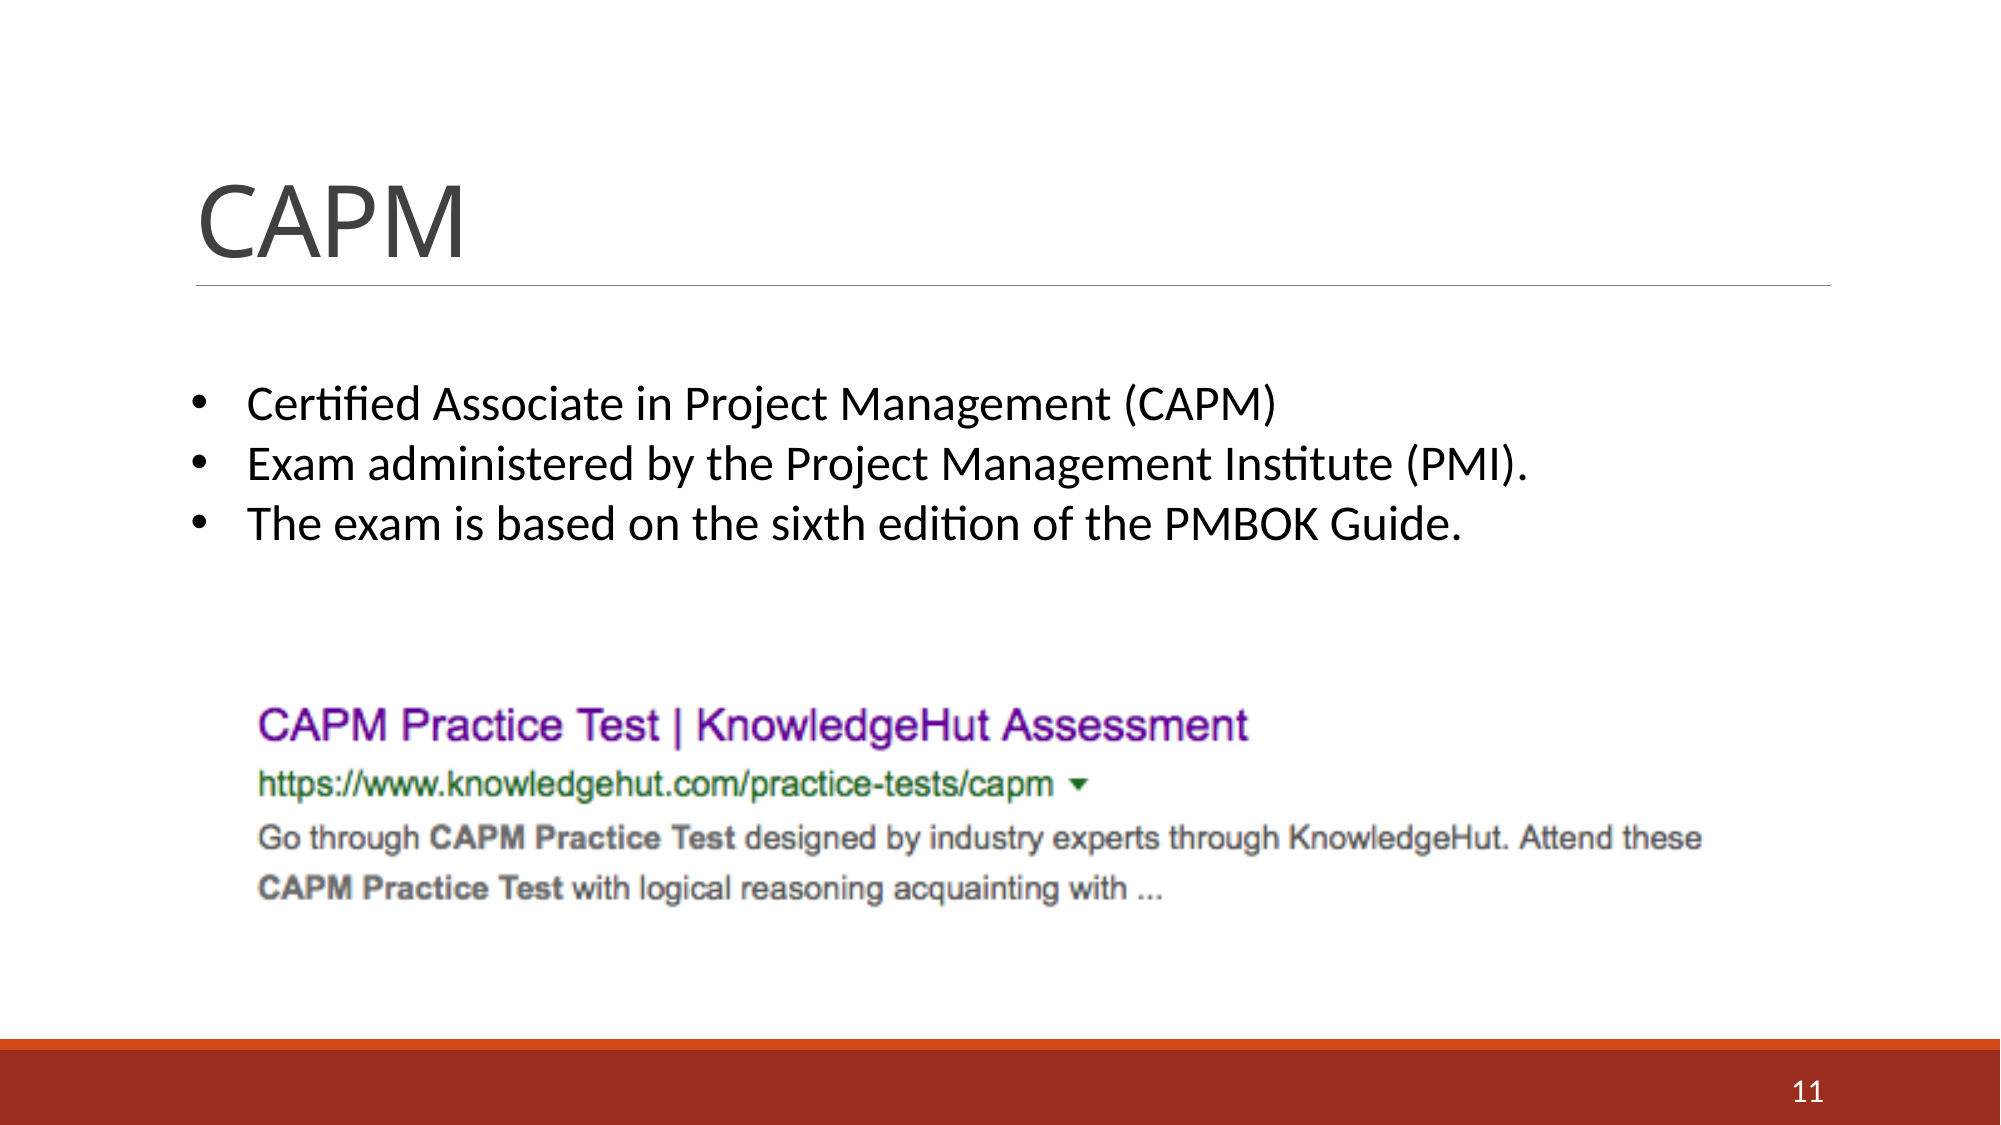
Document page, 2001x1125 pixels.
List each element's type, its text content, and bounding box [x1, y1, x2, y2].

title CAPM [180, 47, 1830, 285]
picture [203, 666, 1733, 954]
text_box Certified Associate in Project Management (CAPM) Exam administered by the Project Management Institute (PMI). The exam is based on the sixth edition of the PMBOK Guide. [175, 363, 1830, 559]
slide_number 11 [1624, 1059, 1840, 1120]
